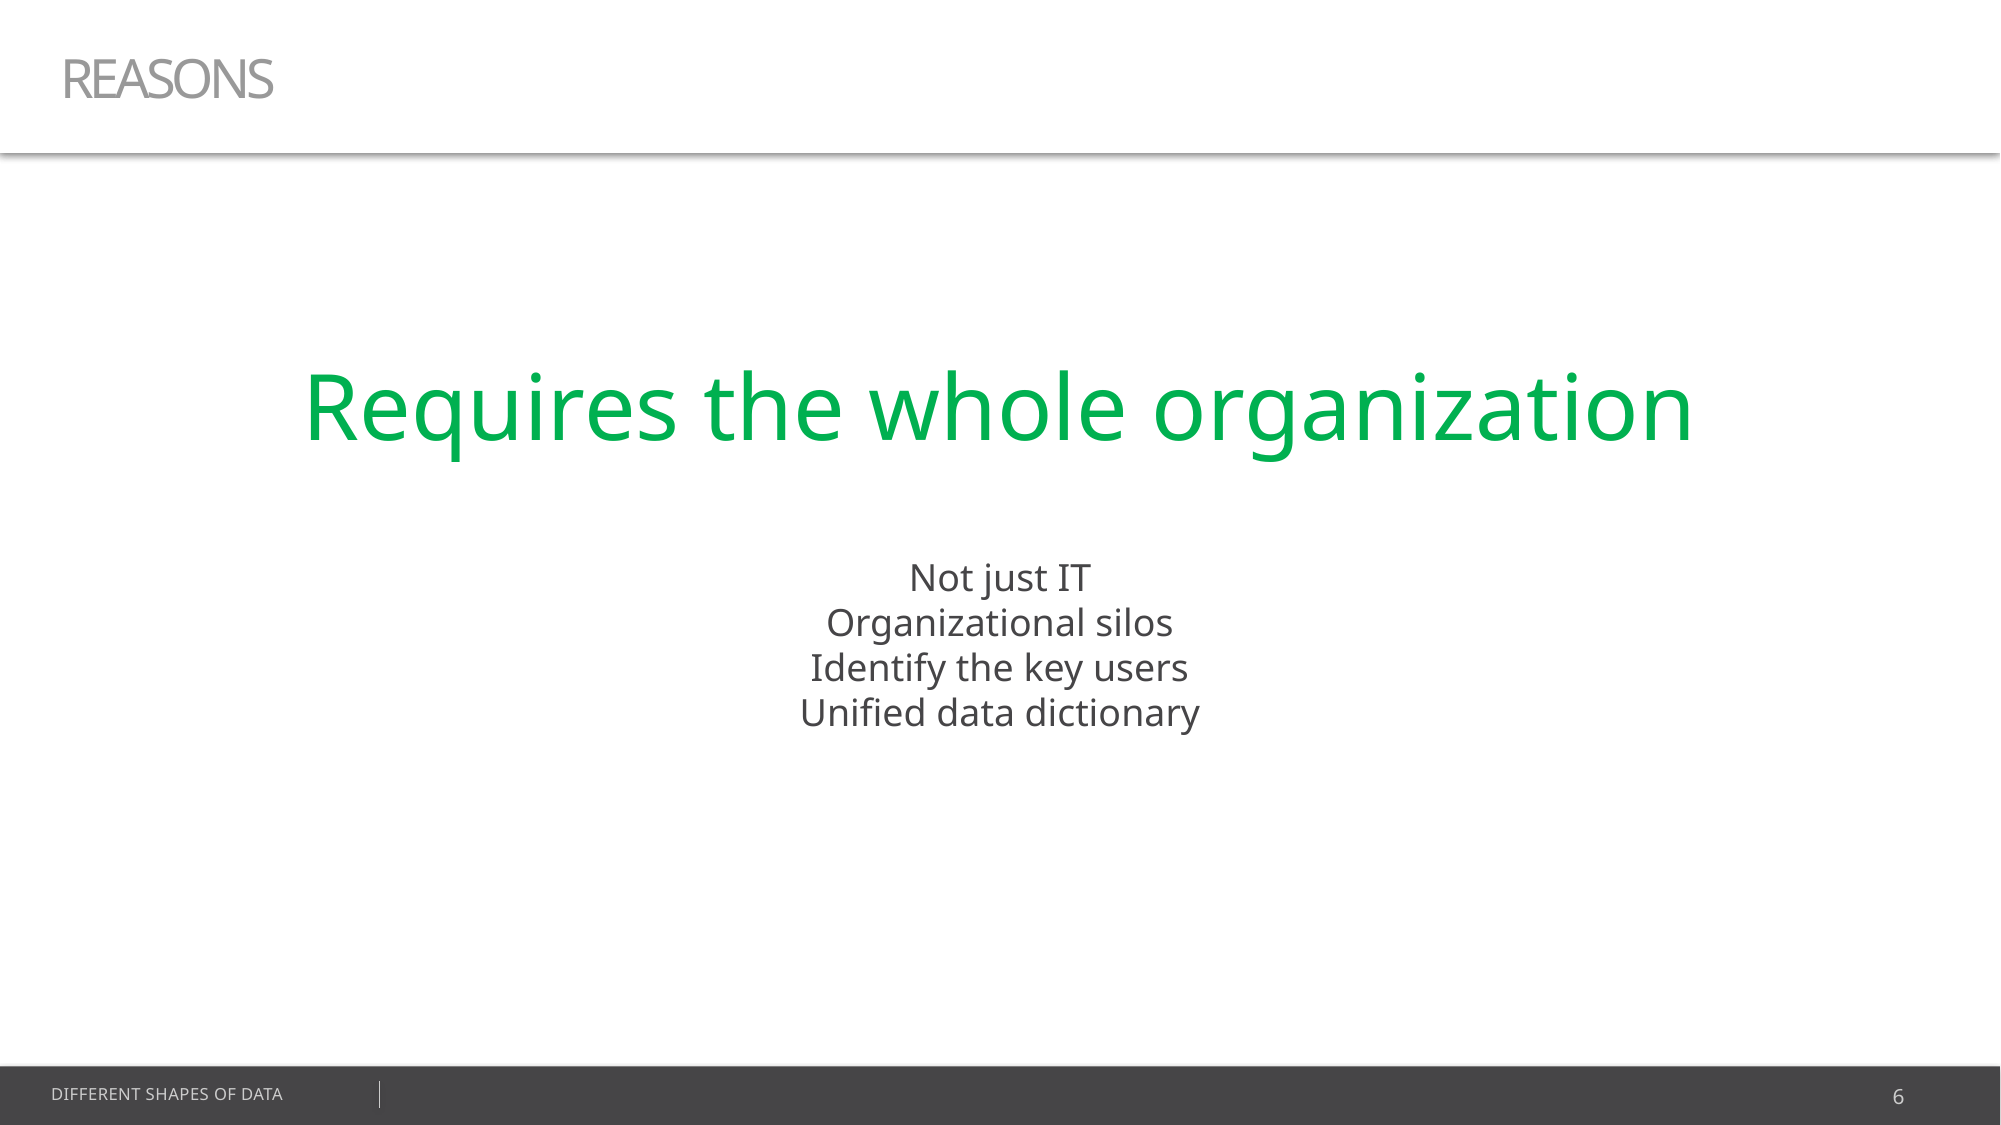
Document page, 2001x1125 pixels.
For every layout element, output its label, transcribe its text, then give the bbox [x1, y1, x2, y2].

list REASONS [0, 0, 2000, 153]
text_box Requires the whole organization Not just IT Organizational silos Identify the key users Unified data dictionary [287, 341, 1713, 741]
